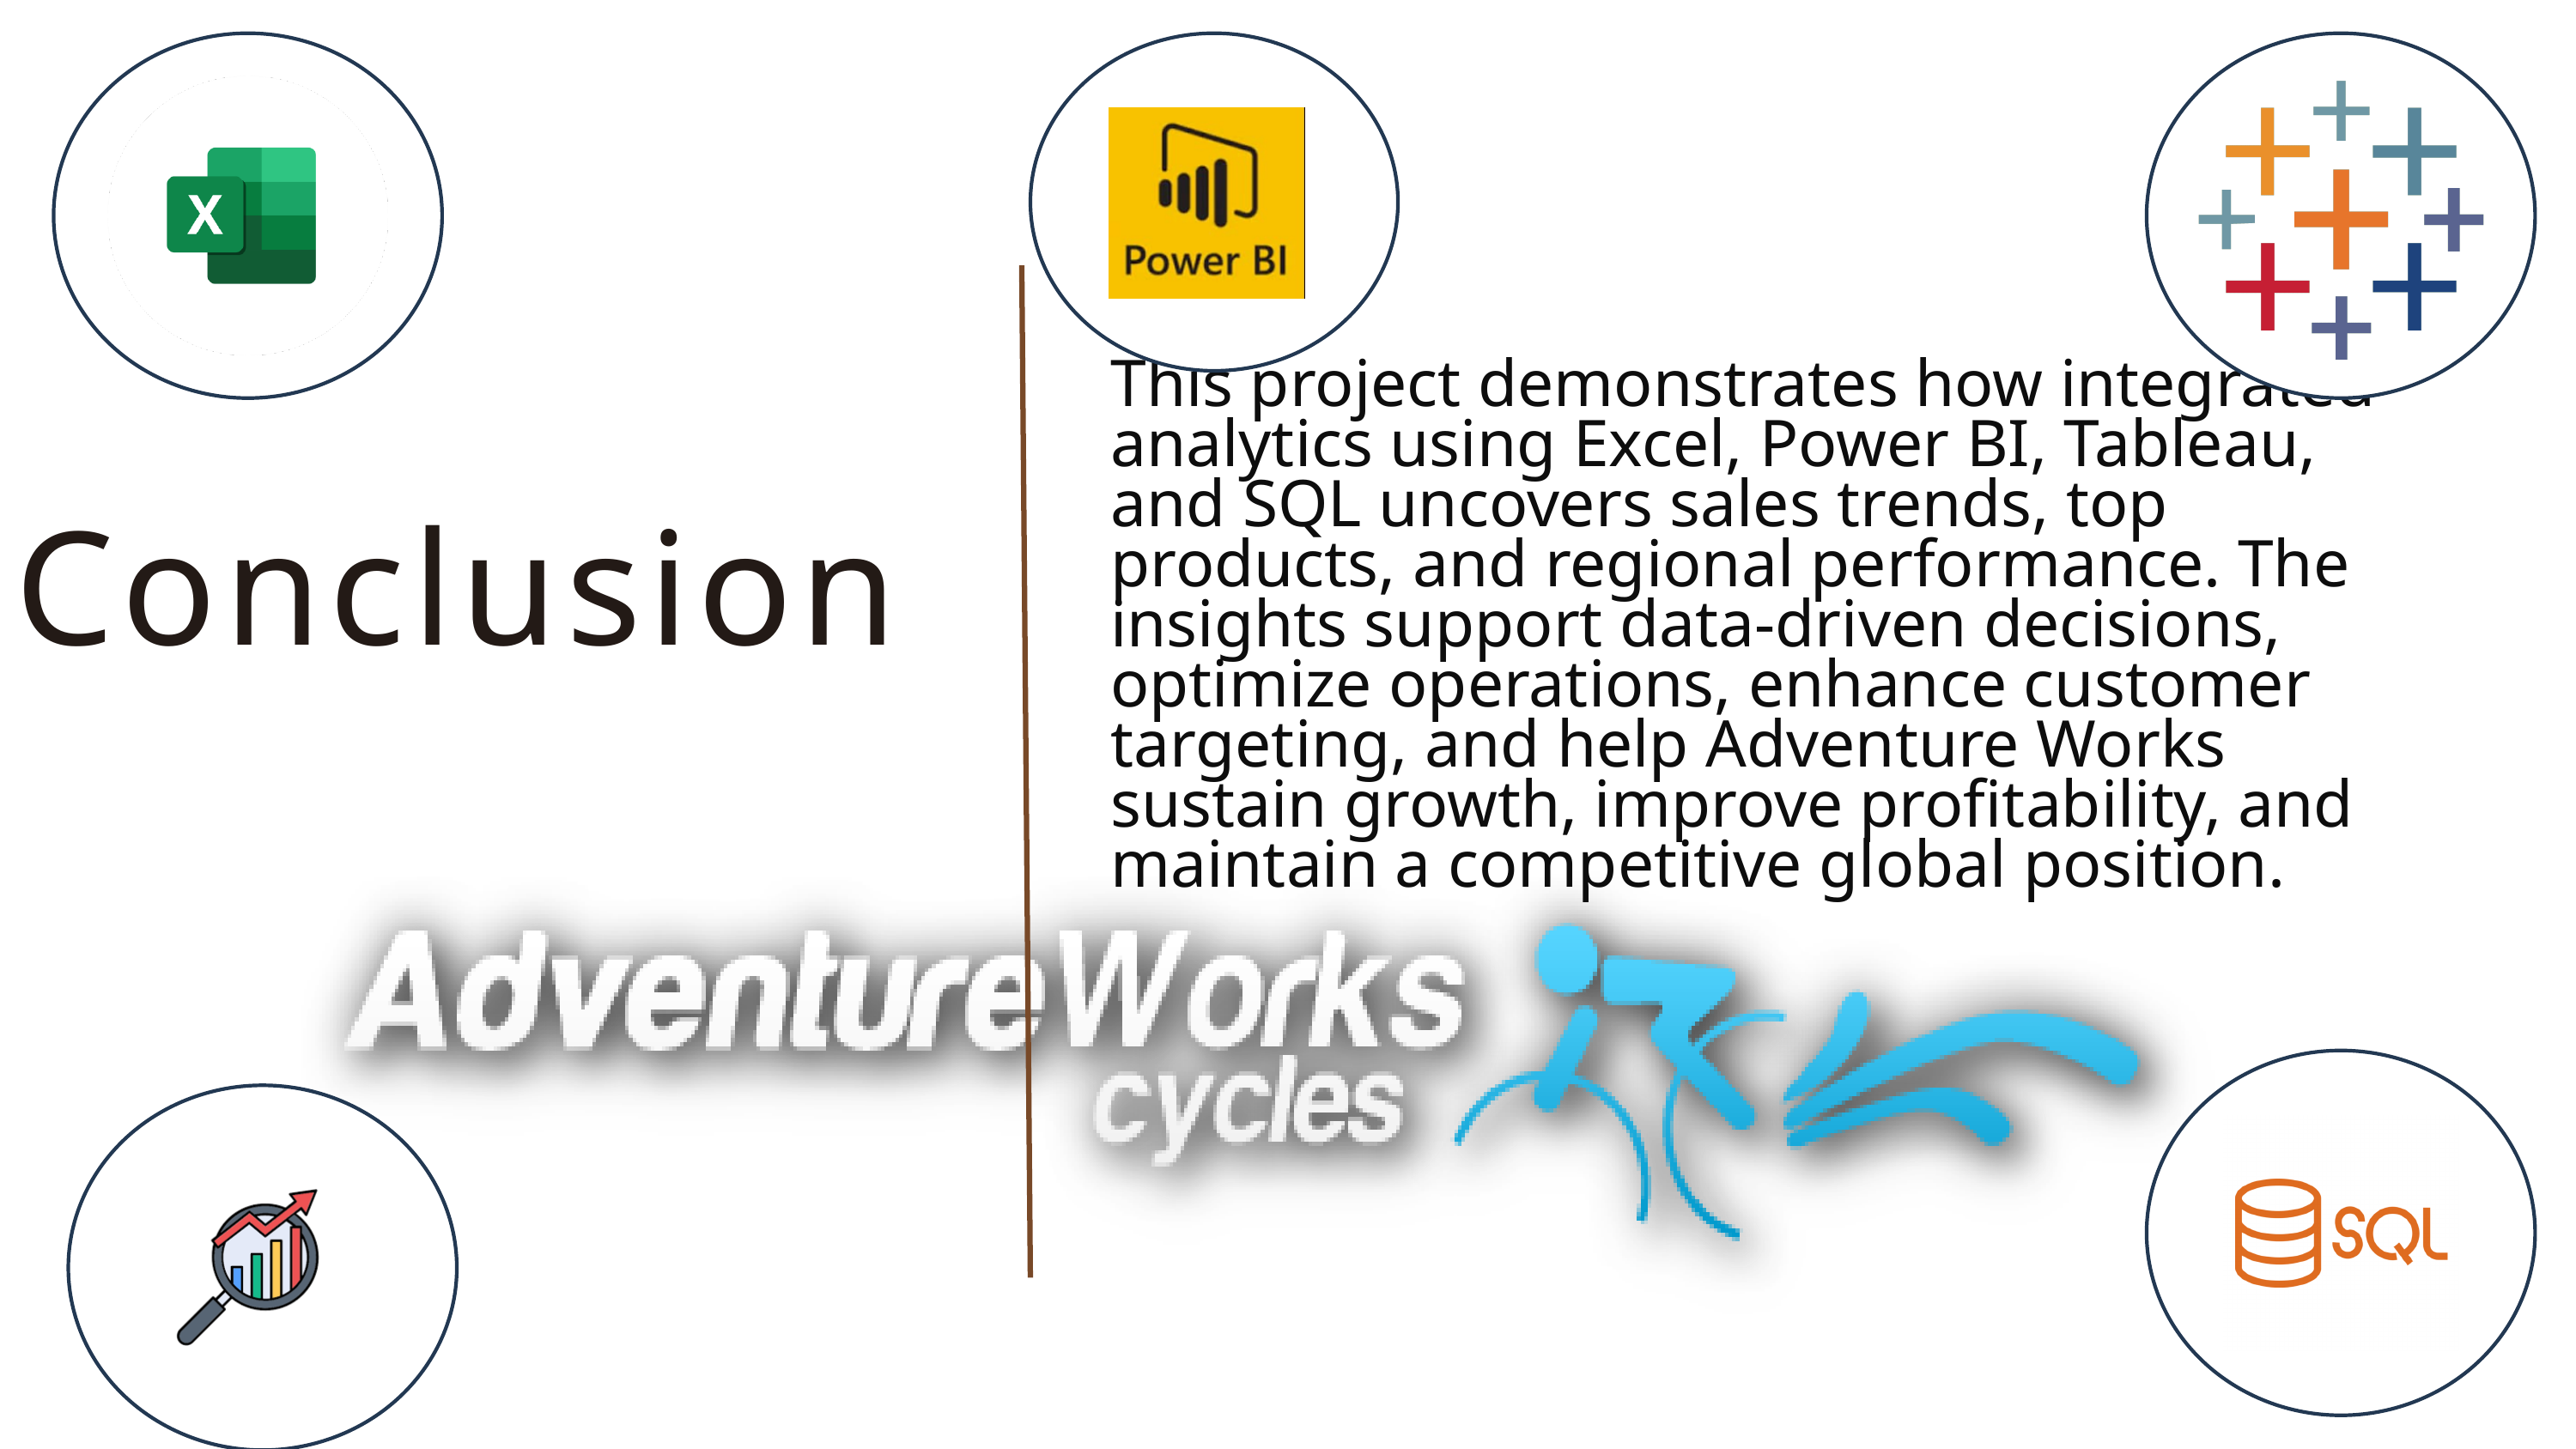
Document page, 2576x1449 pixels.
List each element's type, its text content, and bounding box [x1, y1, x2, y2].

picture [1109, 107, 1305, 299]
text_box [122, 31, 374, 74]
text_box [130, 363, 366, 400]
picture [2084, 76, 2576, 365]
text_box [52, 91, 103, 340]
text_box This project demonstrates how integrated analytics using Excel, Power BI, Tableau, and SQL uncovers sales trends, top products, and regional performance. The insights support data-driven decisions, optimize operations, enhance customer targeting, and help Adventure Works sustain growth, improve profitability, and maintain a competitive global position. [1073, 359, 2385, 900]
picture [150, 877, 2185, 1366]
text_box [2158, 1048, 2537, 1417]
text_box [392, 90, 444, 342]
text_box [2215, 31, 2466, 74]
text_box [66, 1083, 456, 1449]
text_box Conclusion [0, 456, 979, 676]
picture [107, 76, 388, 356]
text_box [1028, 31, 1400, 373]
picture [2222, 1114, 2459, 1351]
text_box [2236, 372, 2445, 400]
